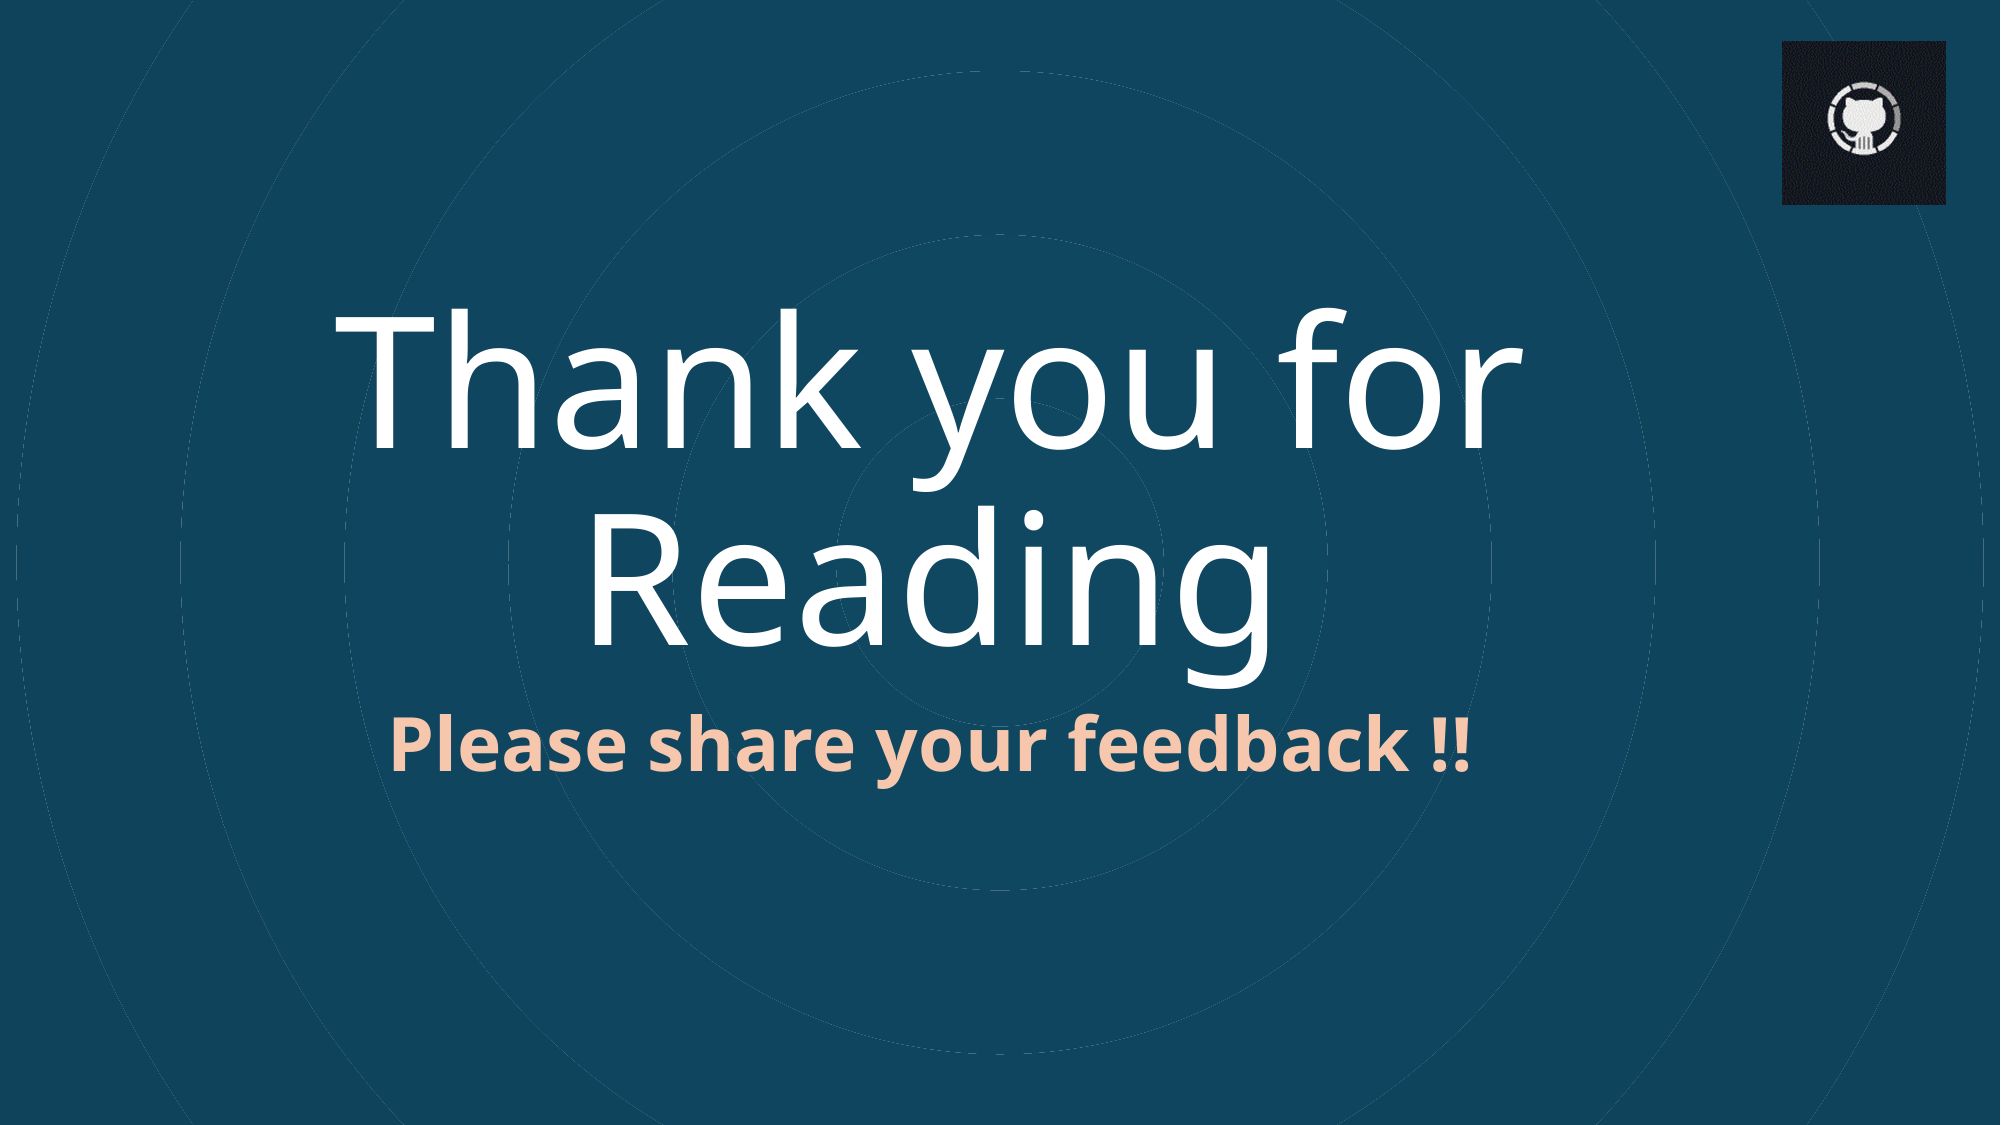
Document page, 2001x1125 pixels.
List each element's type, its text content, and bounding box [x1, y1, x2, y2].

list Thank you for Reading Please share your feedback !! [99, 41, 1762, 1088]
picture [1782, 41, 1947, 206]
